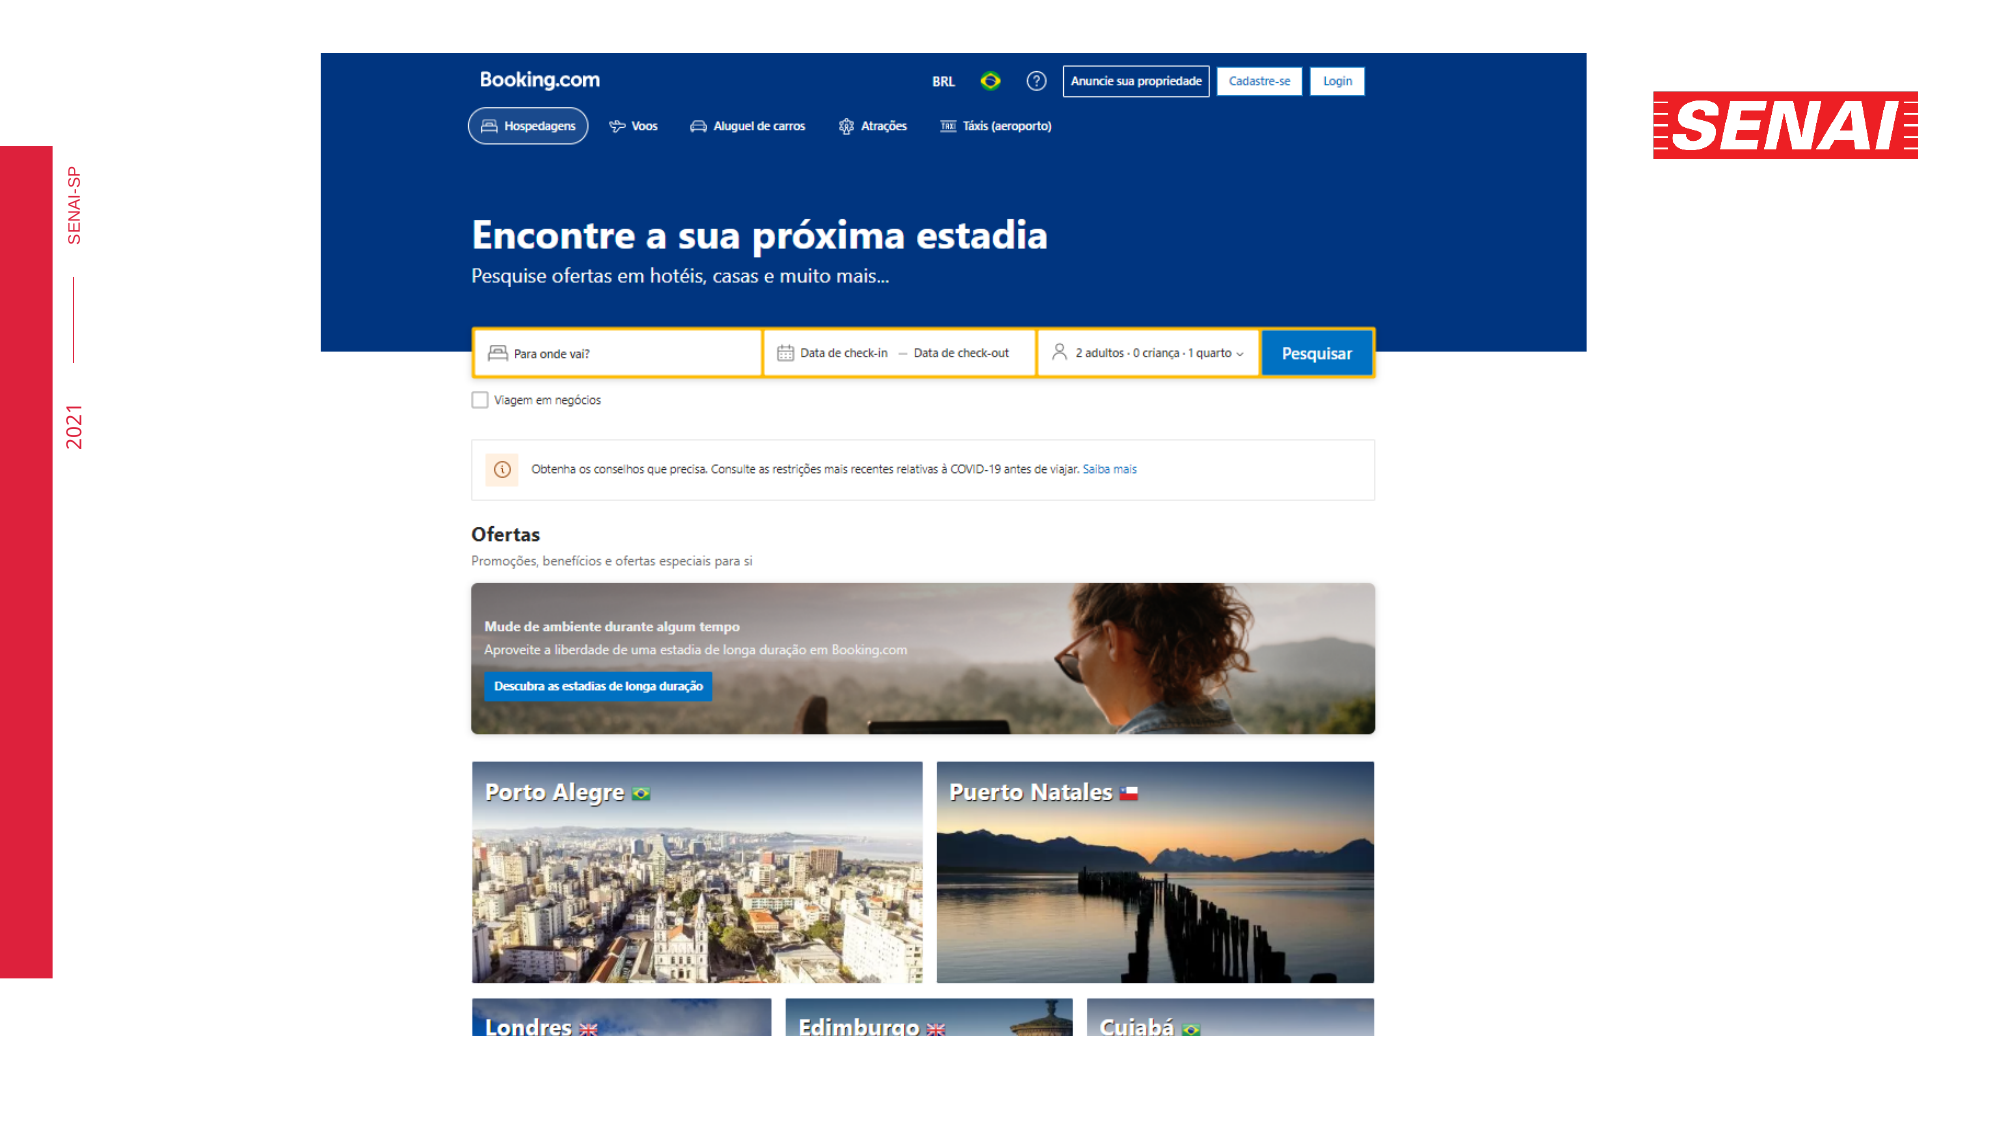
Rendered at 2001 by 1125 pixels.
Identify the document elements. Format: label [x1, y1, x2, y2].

picture [320, 52, 1587, 1036]
picture [1647, 85, 1924, 165]
